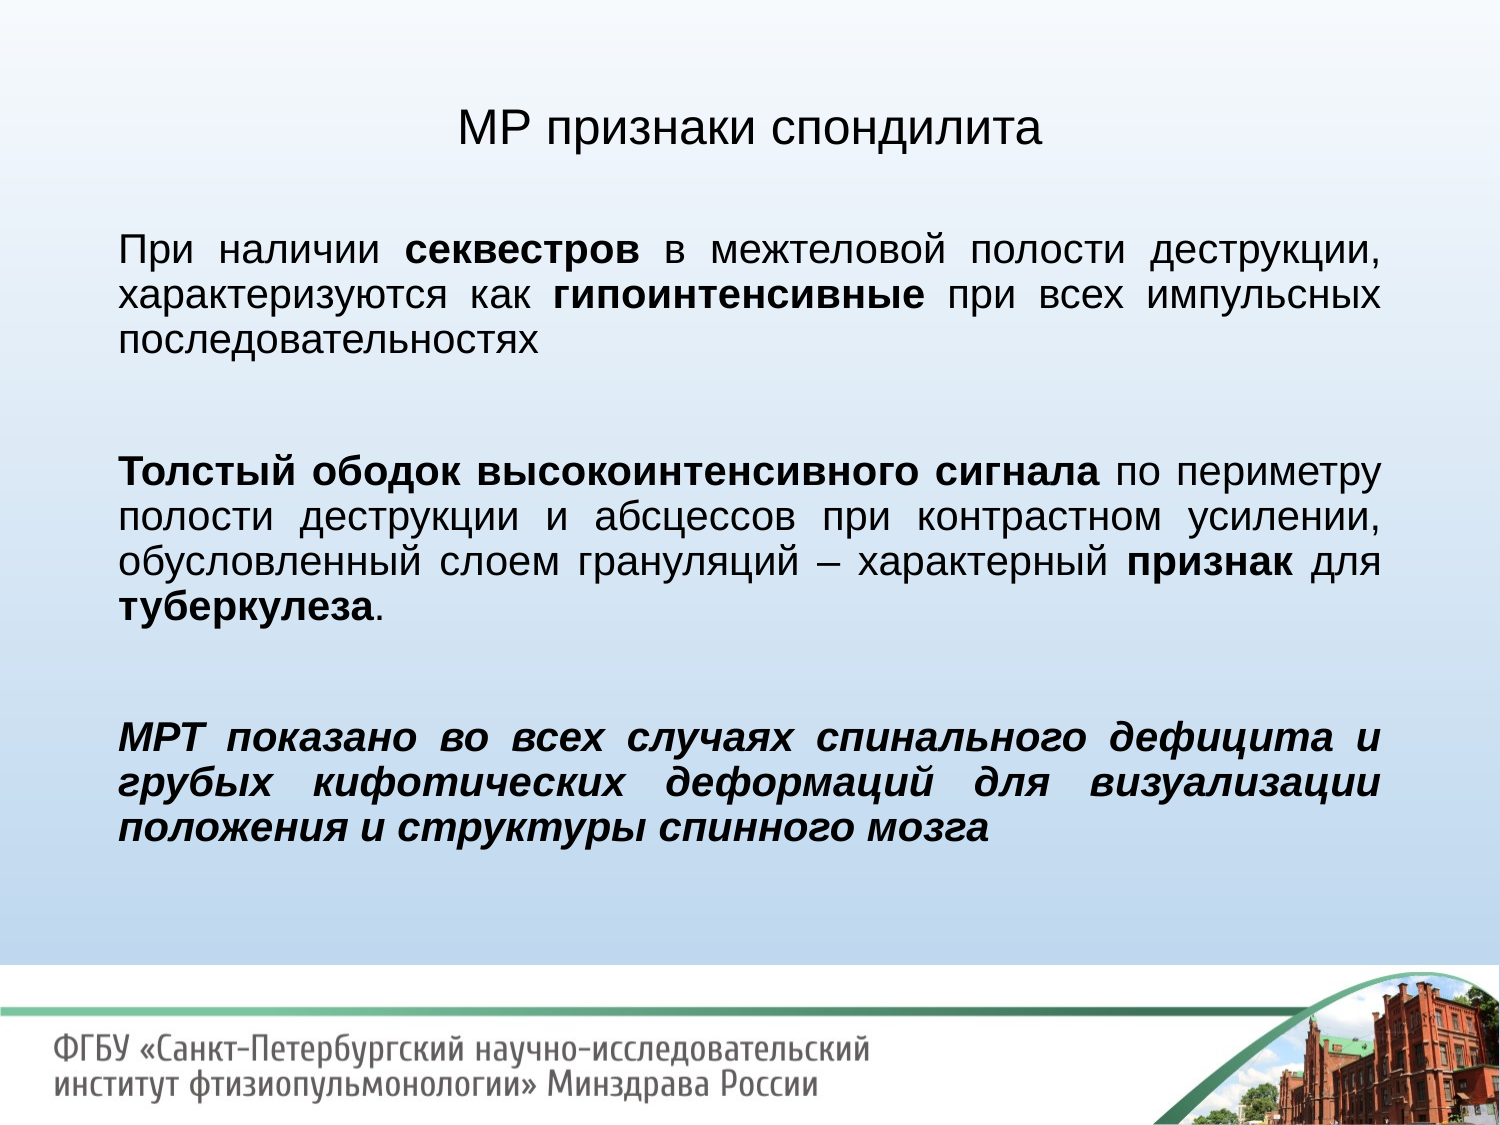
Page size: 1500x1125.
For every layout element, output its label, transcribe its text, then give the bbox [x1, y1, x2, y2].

picture [0, 965, 1499, 1125]
list При наличии секвестров в межтеловой полости деструкции, характеризуются как гипоинтенсивные при всех импульсных последовательностях Толстый ободок высокоинтенсивного сигнала по периметру полости деструкции и абсцессов при контрастном усилении, обусловленный слоем грануляций – характерный признак для туберкулеза. МРТ показано во всех случаях спинального дефицита и грубых кифотических деформаций для визуализации положения и структуры спинного мозга [102, 219, 1398, 935]
title МР признаки спондилита [102, 59, 1398, 197]
